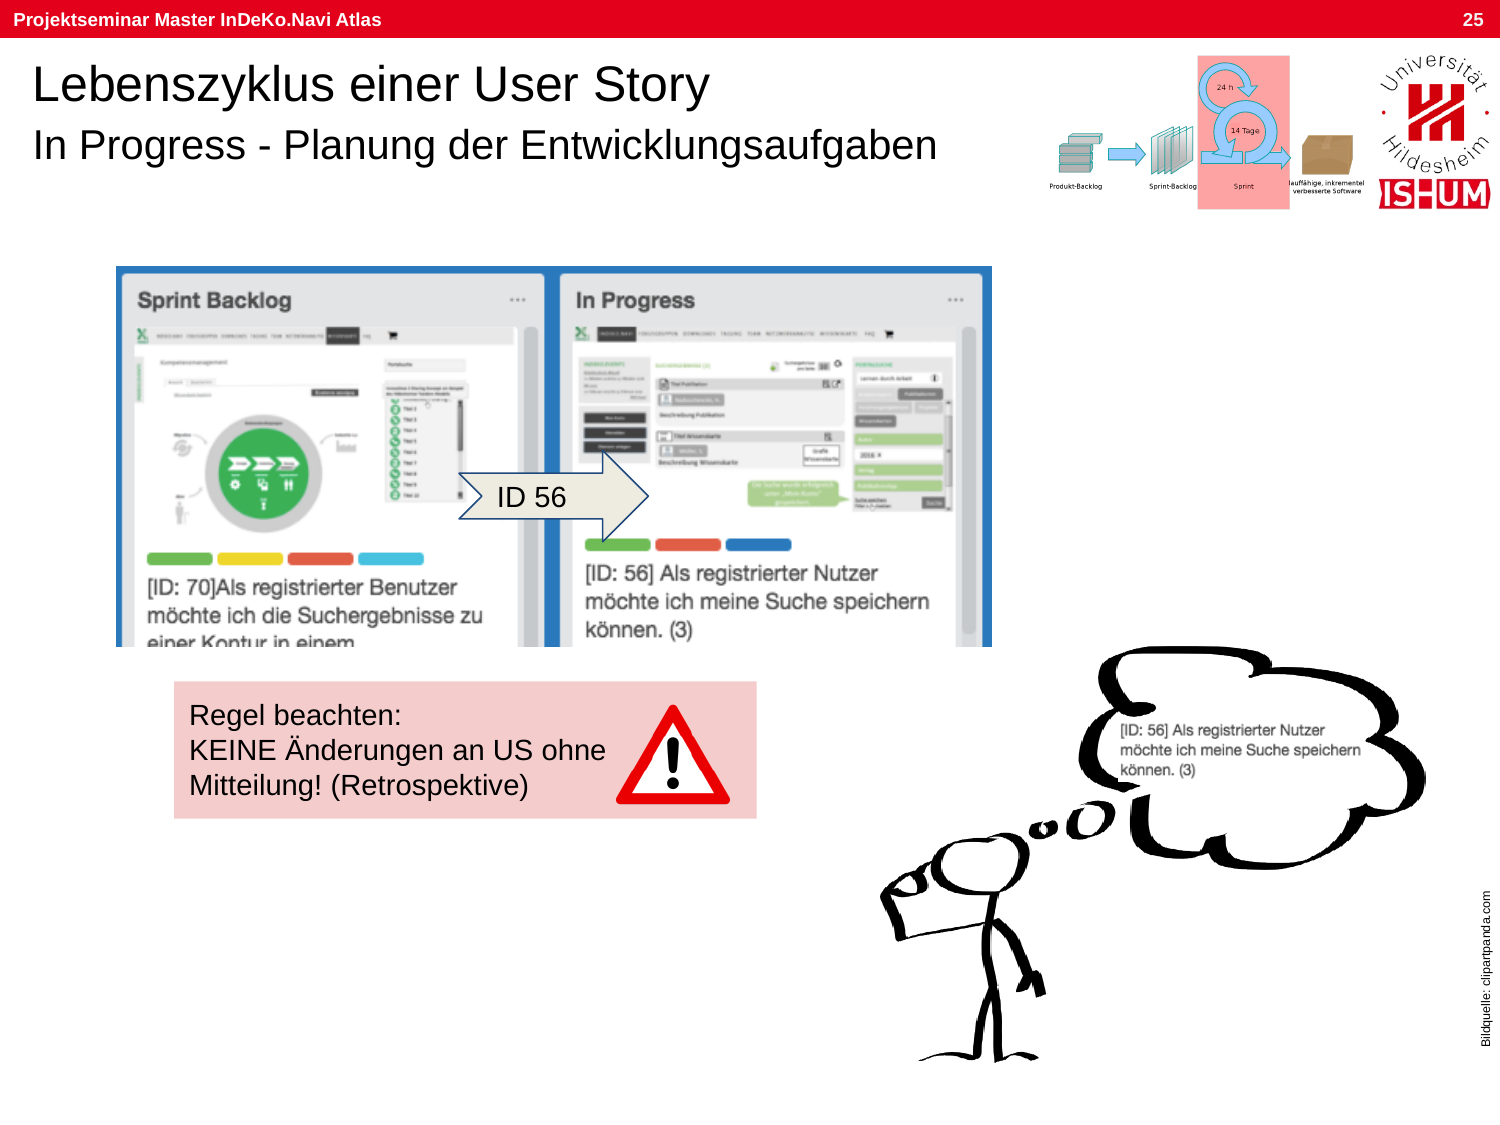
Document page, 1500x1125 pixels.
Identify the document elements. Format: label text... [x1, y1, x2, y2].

text_box Regel beachten: KEINE Änderungen an US ohne Mitteilung! (Retrospektive) [174, 681, 757, 819]
picture [1041, 51, 1365, 213]
picture [614, 702, 732, 806]
title Lebenszyklus einer User Story [17, 51, 1039, 114]
slide_number Bildquelle: clipartpanda.com [1470, 219, 1500, 1063]
list In Progress - Planung der Entwicklungsaufgaben [17, 118, 1040, 220]
picture [1369, 46, 1500, 210]
list [17, 223, 1470, 1063]
picture [115, 266, 1426, 1063]
